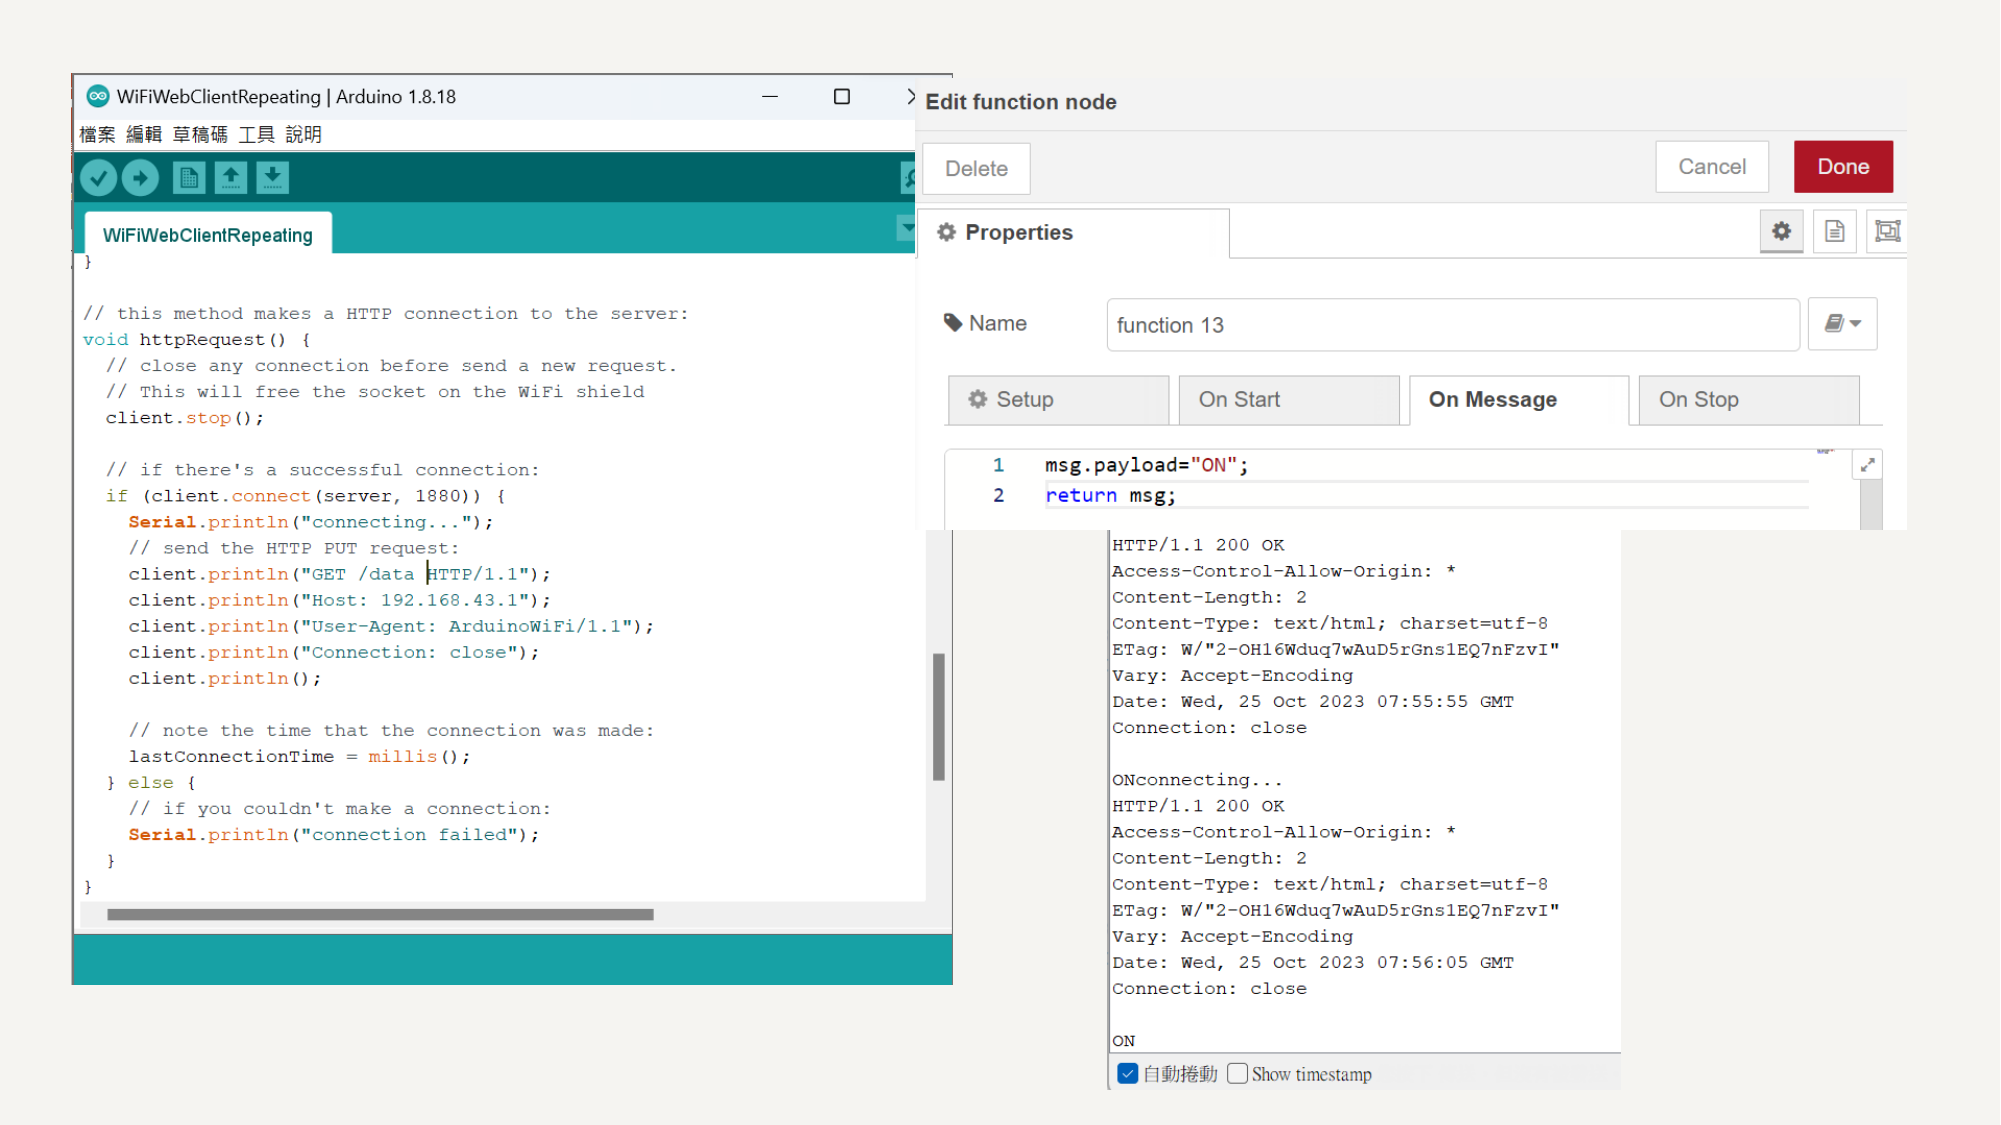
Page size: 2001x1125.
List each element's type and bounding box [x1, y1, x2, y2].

text_box [0, 0, 2000, 1125]
picture [71, 73, 1907, 1090]
